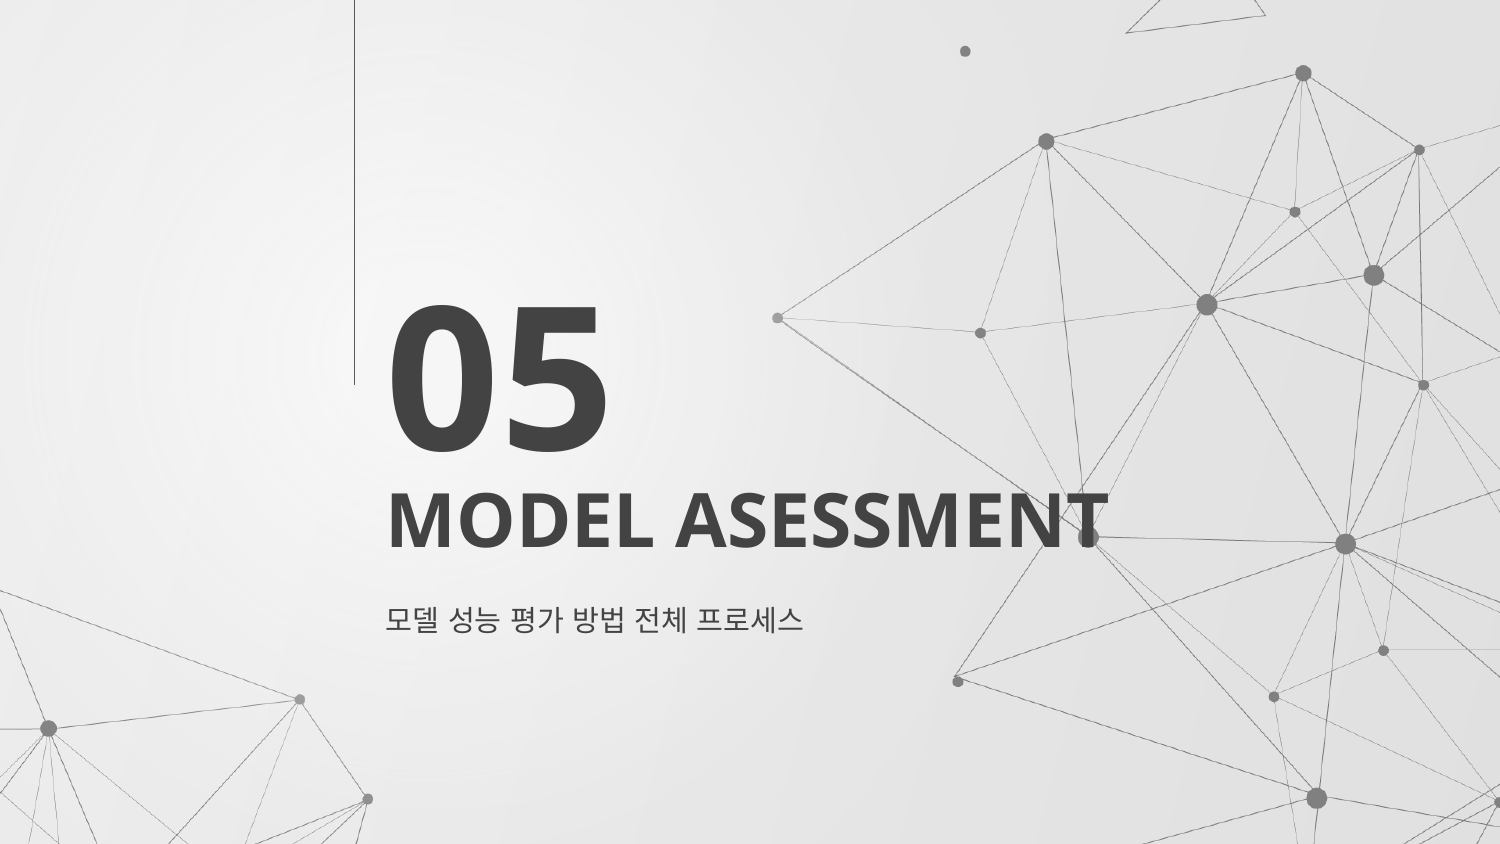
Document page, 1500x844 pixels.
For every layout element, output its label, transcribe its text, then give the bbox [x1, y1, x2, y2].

title MODEL ASESSMENT [370, 359, 1224, 676]
text_box 모델 성능 평가 방법 전체 프로세스 [370, 587, 1064, 676]
picture [0, 0, 1500, 844]
title 05 [370, 308, 860, 433]
